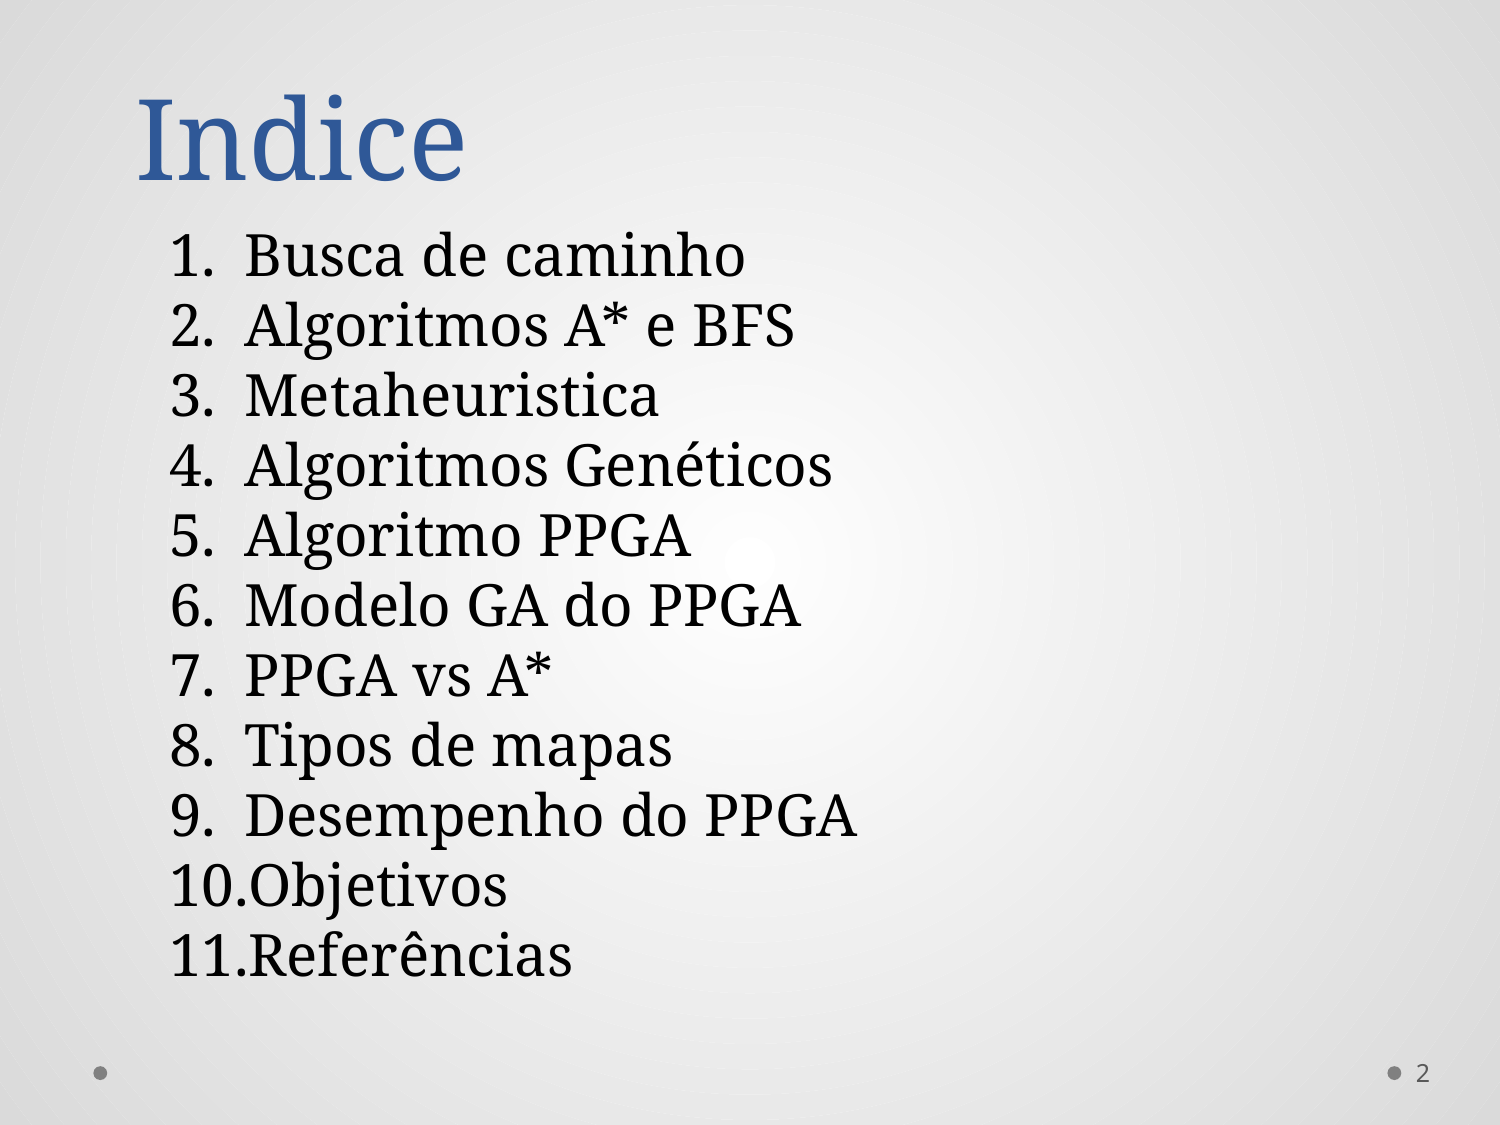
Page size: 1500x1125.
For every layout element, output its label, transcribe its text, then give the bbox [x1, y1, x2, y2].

title Indice [0, 0, 741, 211]
slide_number 2 [1411, 1042, 1500, 1103]
text_box Busca de caminho Algoritmos A* e BFS Metaheuristica Algoritmos Genéticos Algoritmo PPGA Modelo GA do PPGA PPGA vs A* Tipos de mapas Desempenho do PPGA Objetivos Referências [154, 210, 873, 1046]
